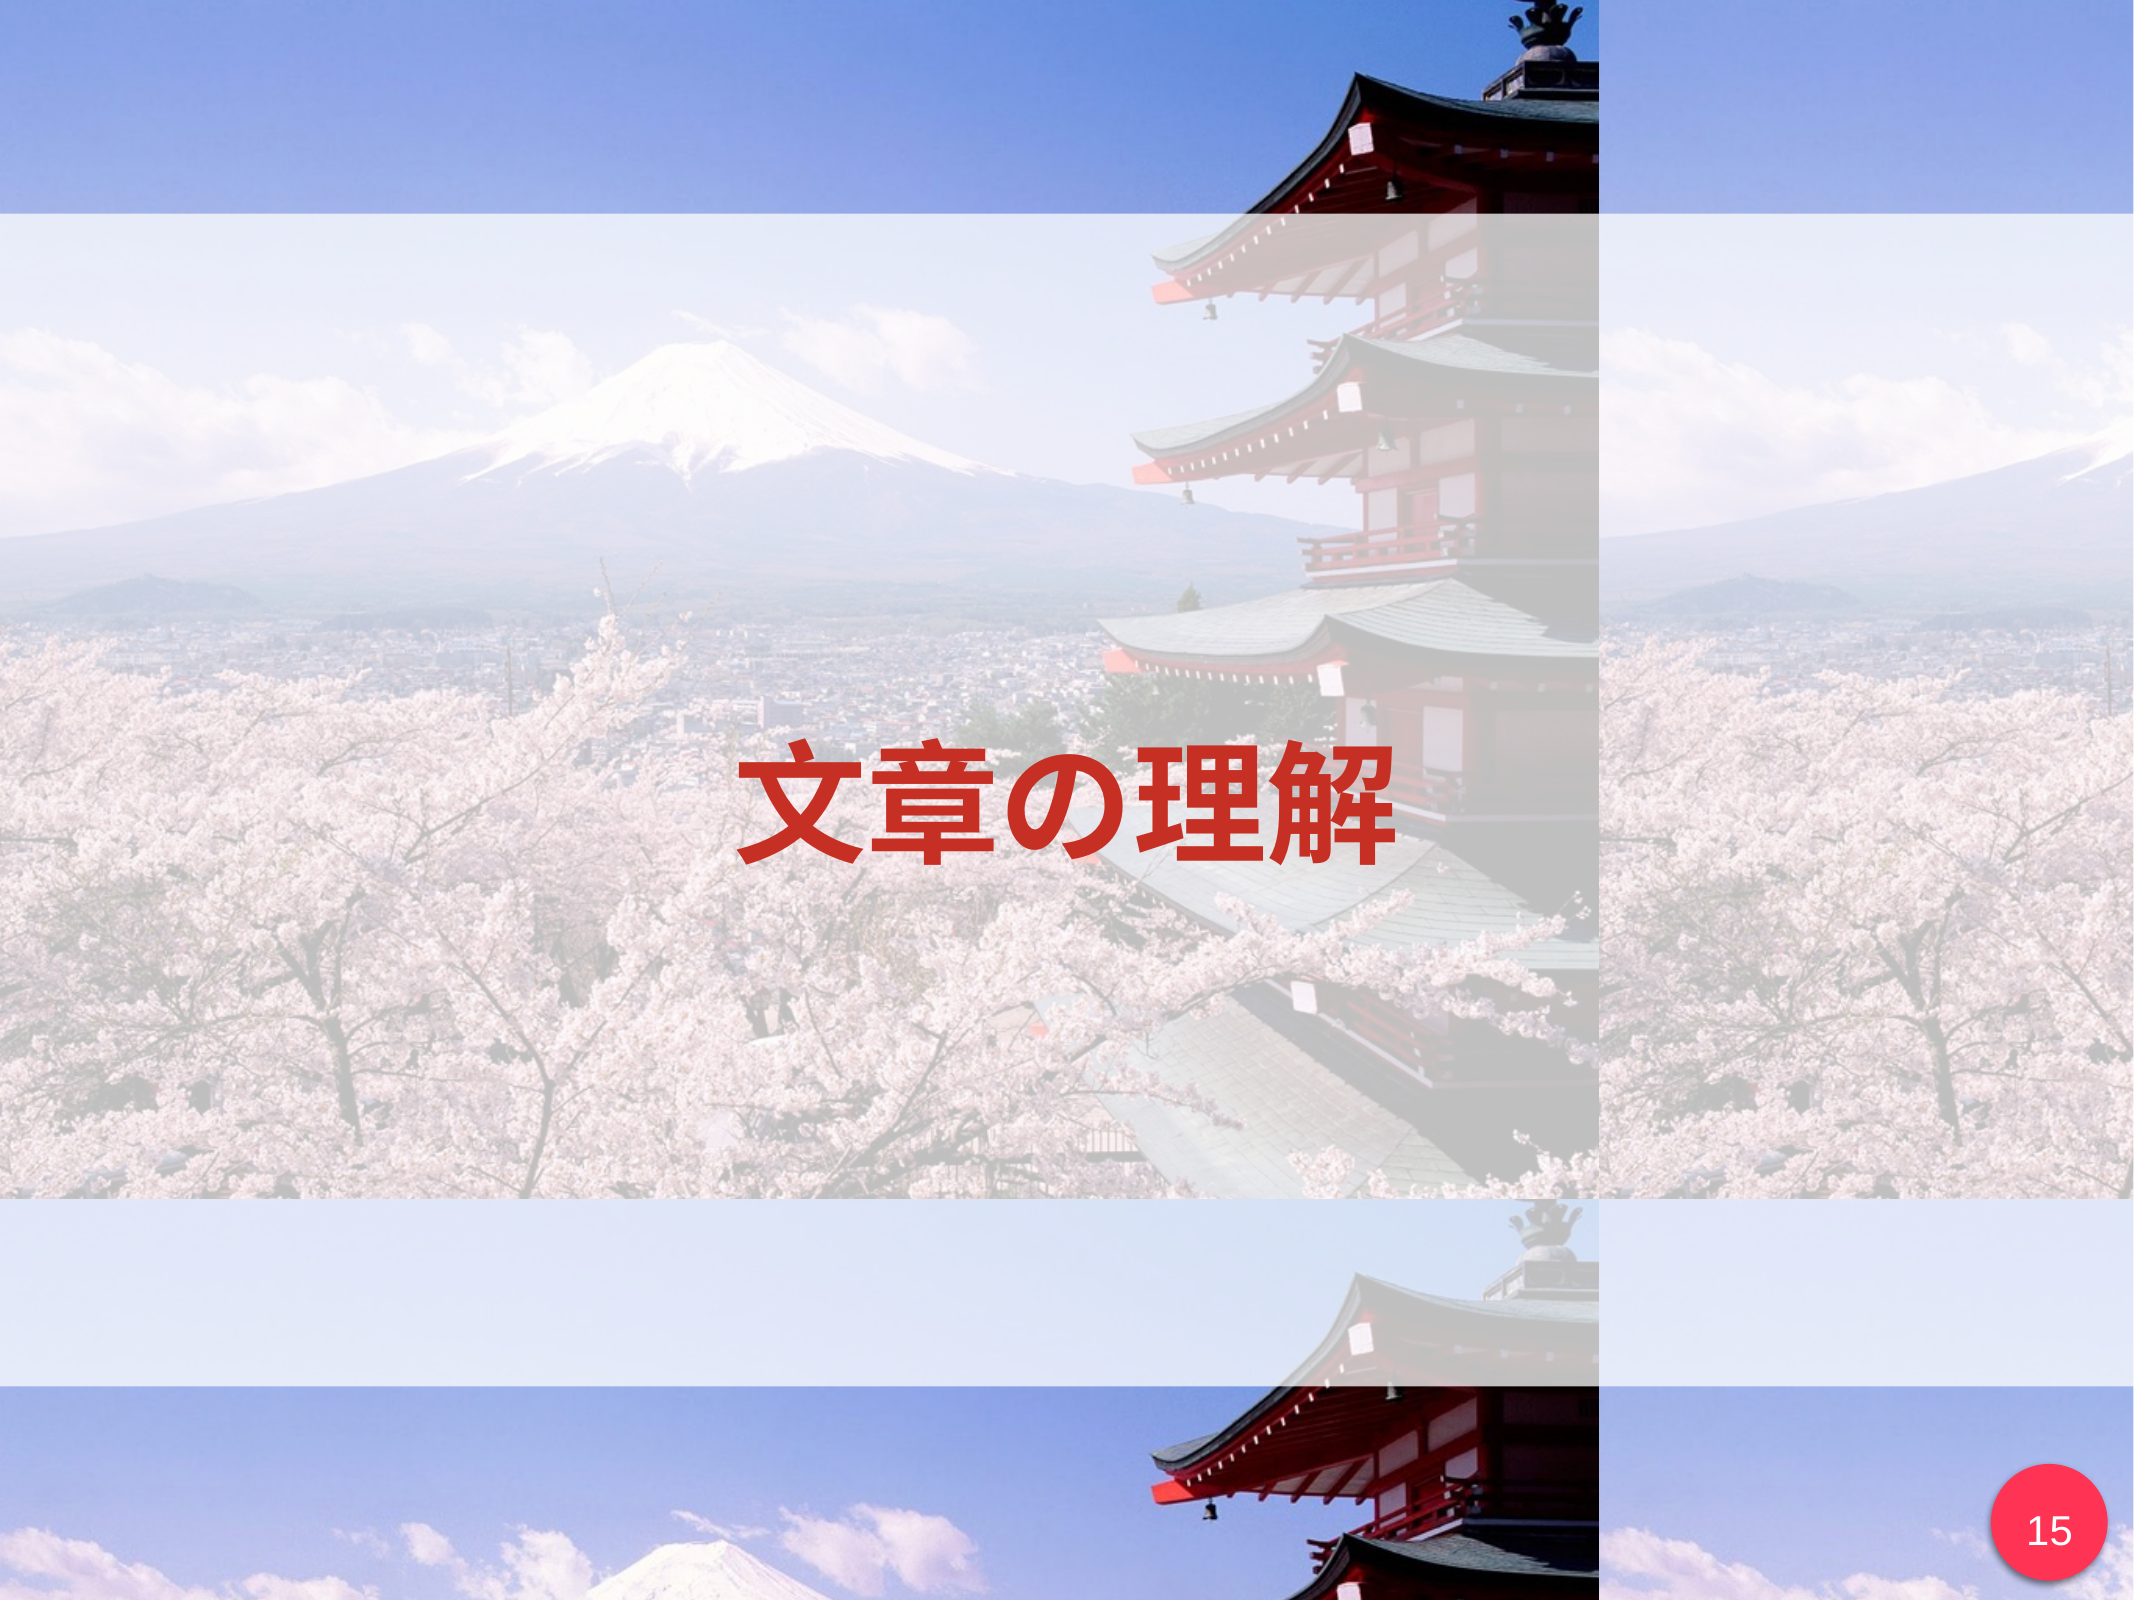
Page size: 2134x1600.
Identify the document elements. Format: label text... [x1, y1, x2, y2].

picture [0, 1387, 2134, 1600]
title 文章の理解 [208, 529, 1925, 1071]
picture [0, 0, 2134, 213]
slide_number 15 [2012, 1495, 2087, 1554]
